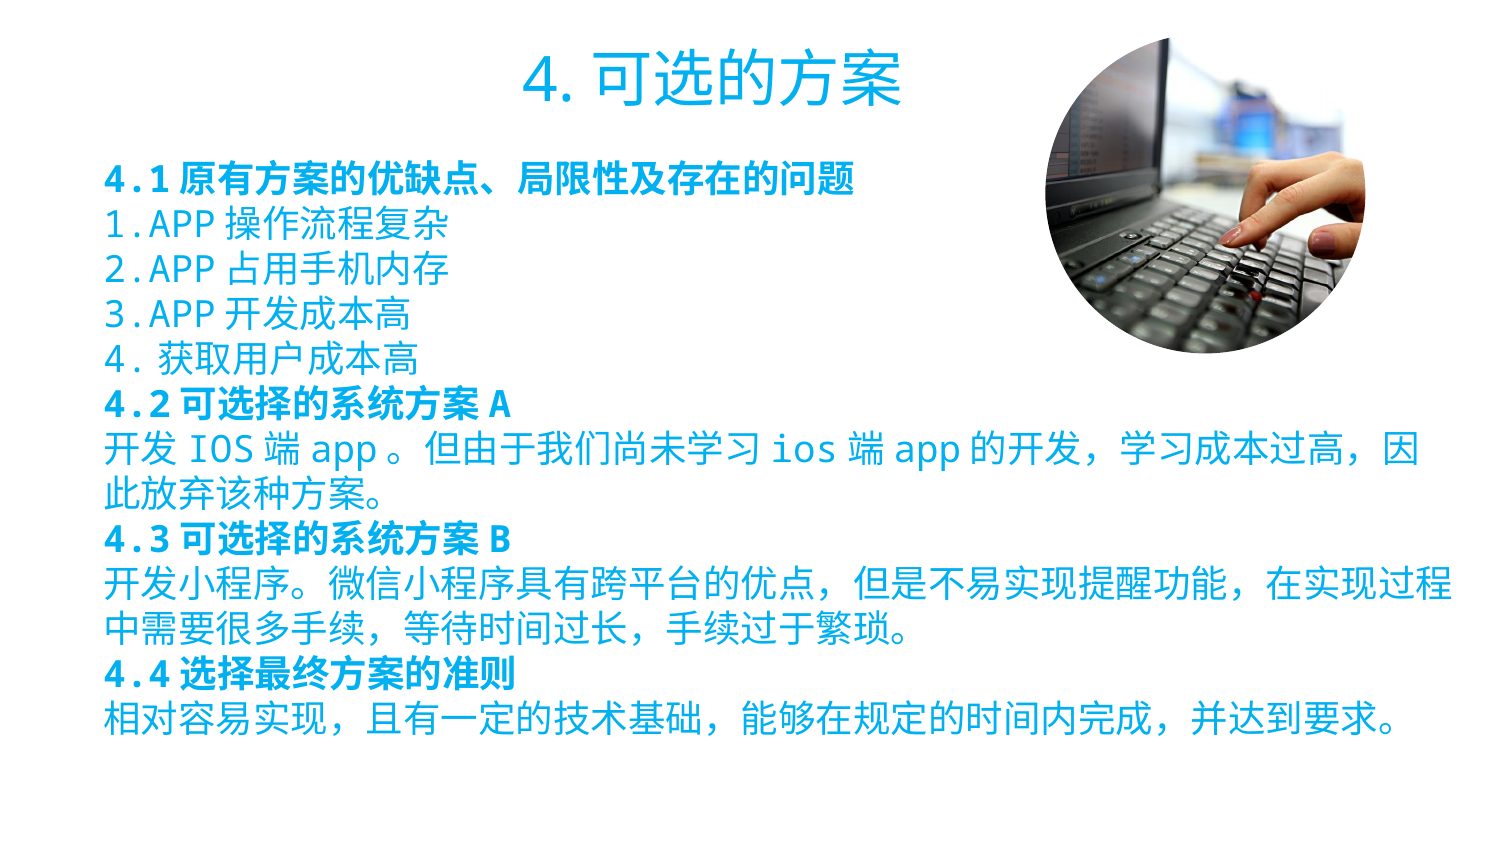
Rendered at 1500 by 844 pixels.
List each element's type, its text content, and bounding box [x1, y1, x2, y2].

text_box 4.1原有方案的优缺点、局限性及存在的问题 1.APP操作流程复杂 2.APP占用手机内存 3.APP开发成本高 4.获取用户成本高 4.2可选择的系统方案A 开发IOS端app。但由于我们尚未学习ios端app的开发，学习成本过高，因此放弃该种方案。 4.3可选择的系统方案B 开发小程序。微信小程序具有跨平台的优点，但是不易实现提醒功能，在实现过程中需要很多手续，等待时间过长，手续过于繁琐。 4.4选择最终方案的准则 相对容易实现，且有一定的技术基础，能够在规定的时间内完成，并达到要求。 [88, 147, 1471, 792]
picture [1045, 33, 1366, 354]
text_box 4.可选的方案 [508, 32, 918, 122]
